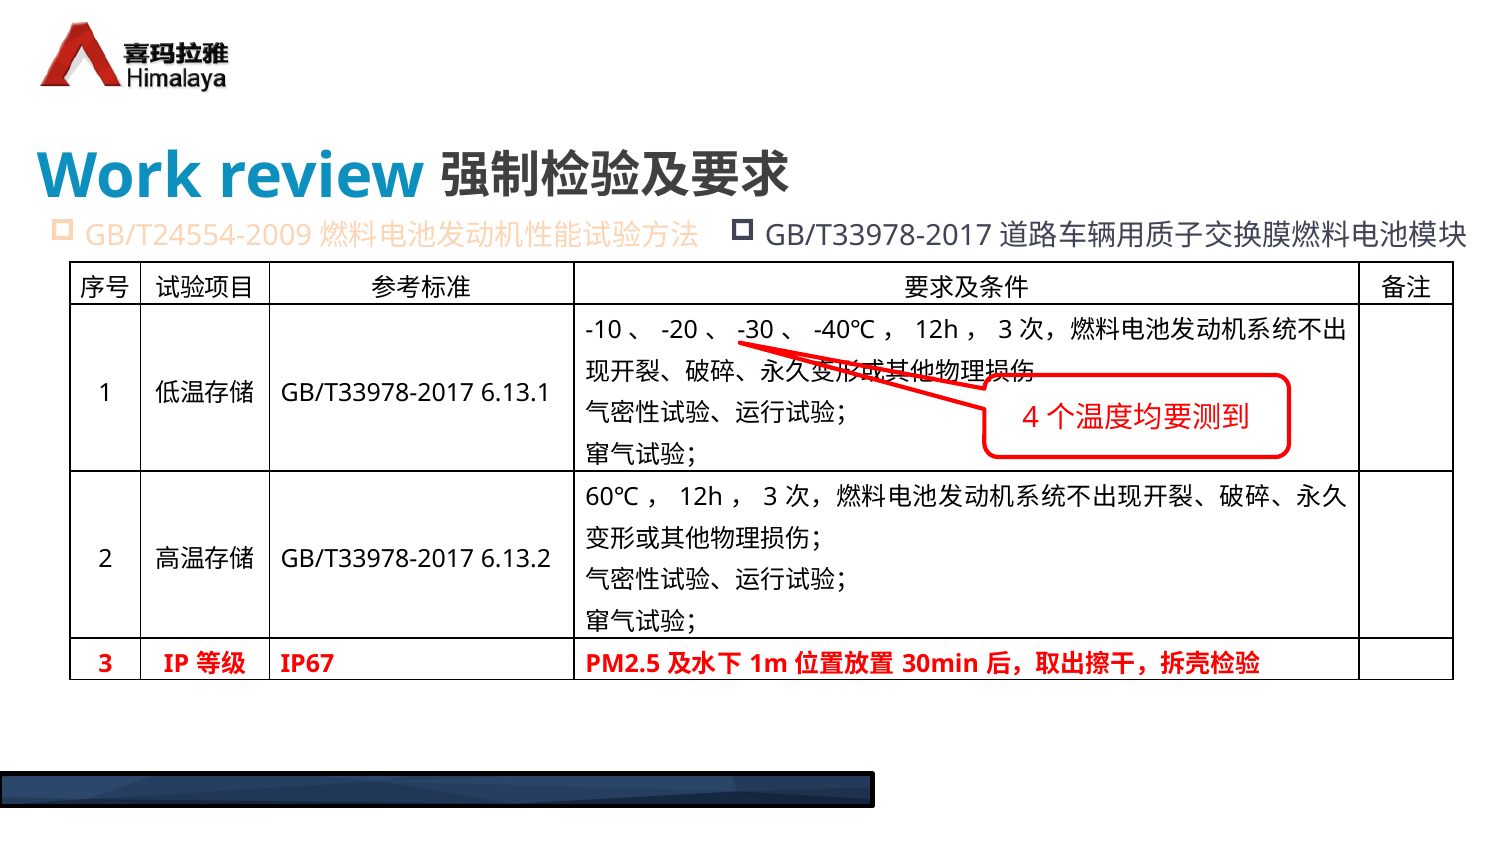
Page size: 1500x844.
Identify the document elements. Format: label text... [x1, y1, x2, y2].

table_cell IP67 [270, 639, 573, 679]
table_cell GB/T33978-2017 6.13.1 [270, 305, 573, 470]
table_cell 高温存储 [141, 472, 269, 637]
table_cell [1360, 472, 1452, 637]
table_header 序号 [71, 263, 140, 303]
text_box 4个温度均要测到 [737, 340, 1292, 460]
table_cell 2 [71, 472, 140, 637]
table_cell 60℃，12h，3次，燃料电池发动机系统不出现开裂、破碎、永久变形或其他物理损伤； 气密性试验、运行试验； 窜气试验； [575, 472, 1358, 637]
text_box GB/T33978-2017道路车辆用质子交换膜燃料电池模块 [718, 210, 1480, 258]
table_header 备注 [1360, 263, 1452, 303]
table_header 参考标准 [270, 263, 573, 303]
picture [36, 22, 233, 94]
table_header 试验项目 [141, 263, 269, 303]
table_cell 1 [71, 305, 140, 470]
text_box GB/T24554-2009燃料电池发动机性能试验方法 [38, 210, 712, 258]
table_cell [1360, 639, 1452, 679]
table_cell [1360, 305, 1452, 470]
table_cell PM2.5及水下1m位置放置30min后，取出擦干，拆壳检验 [575, 639, 1358, 679]
table_cell GB/T33978-2017 6.13.2 [270, 472, 573, 637]
table_cell -10、-20、-30、-40℃，12h，3次，燃料电池发动机系统不出现开裂、破碎、永久变形或其他物理损伤 气密性试验、运行试验； 窜气试验； [575, 305, 1358, 470]
text_box [0, 771, 875, 808]
table_cell 低温存储 [141, 305, 269, 470]
table_cell IP等级 [141, 639, 269, 679]
table_header 要求及条件 [575, 263, 1358, 303]
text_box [58, 128, 805, 217]
table_cell 3 [71, 639, 140, 679]
